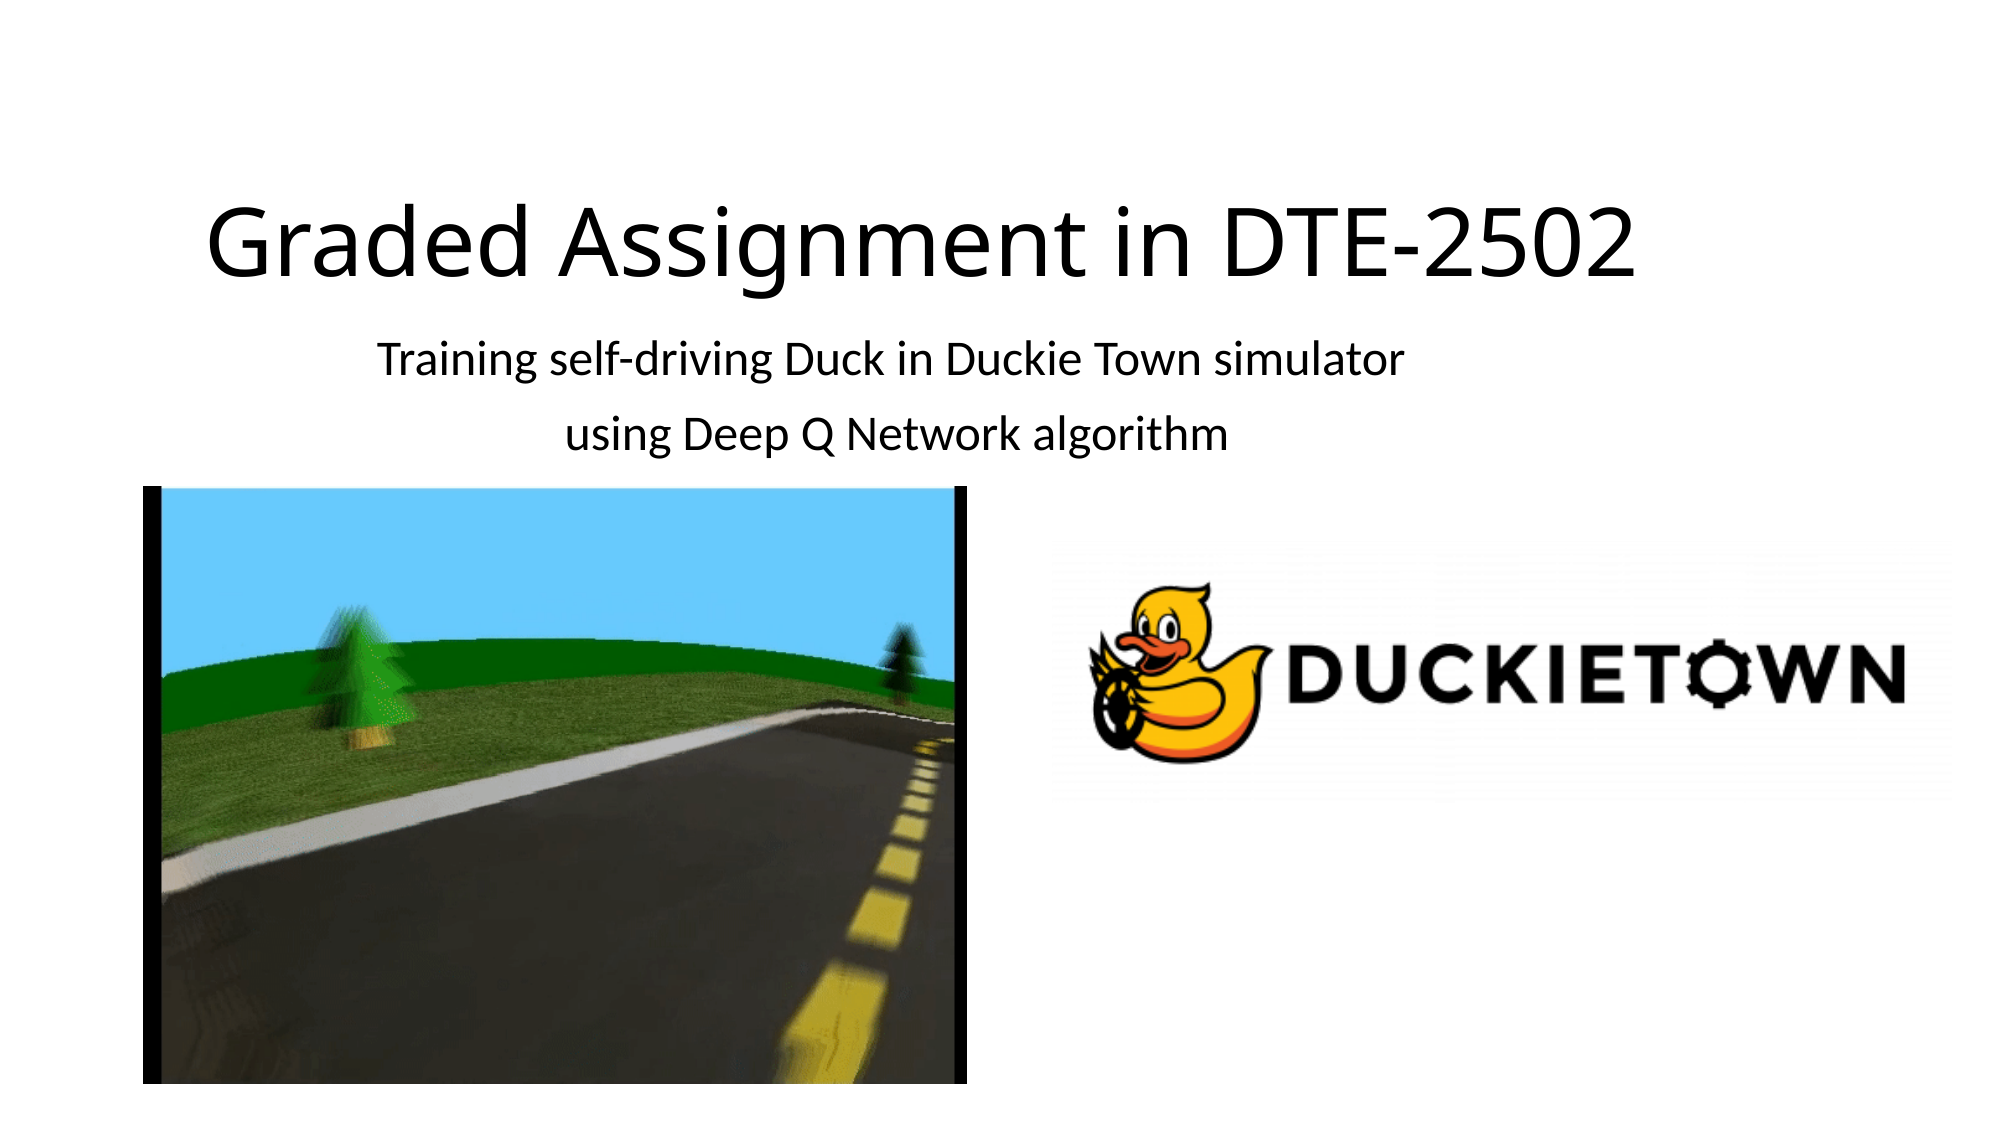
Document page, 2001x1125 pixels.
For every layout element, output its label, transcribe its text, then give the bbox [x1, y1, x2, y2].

picture [143, 486, 967, 1084]
picture [1052, 541, 1952, 803]
title Graded Assignment in DTE-2502 [172, 88, 1673, 305]
subtitle Training self-driving Duck in Duckie Town simulator using Deep Q Network algorithm [147, 324, 1647, 487]
